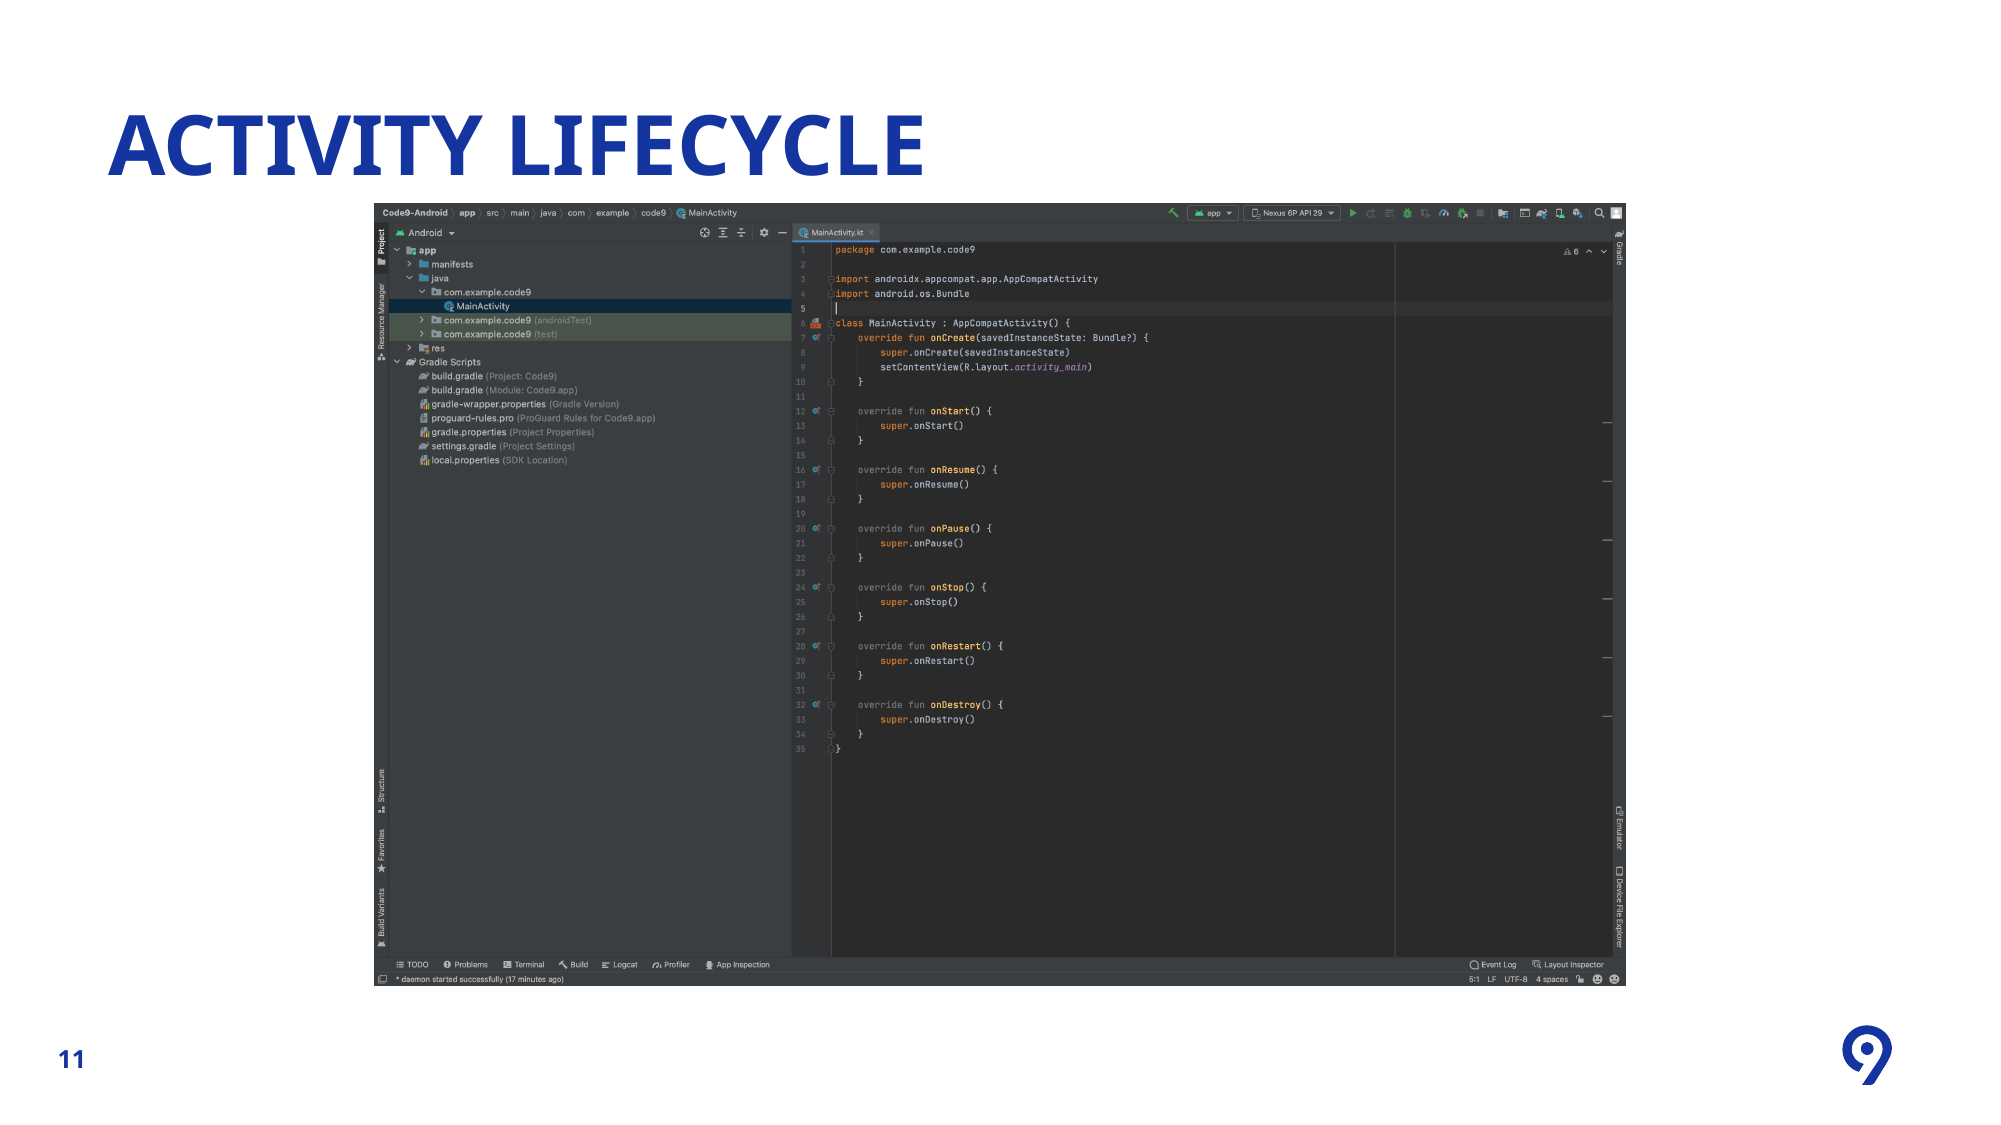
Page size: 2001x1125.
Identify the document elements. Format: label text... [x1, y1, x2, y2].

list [374, 203, 1626, 986]
title Activity lifecycle [108, 84, 1891, 225]
slide_number 11 [57, 1045, 103, 1077]
